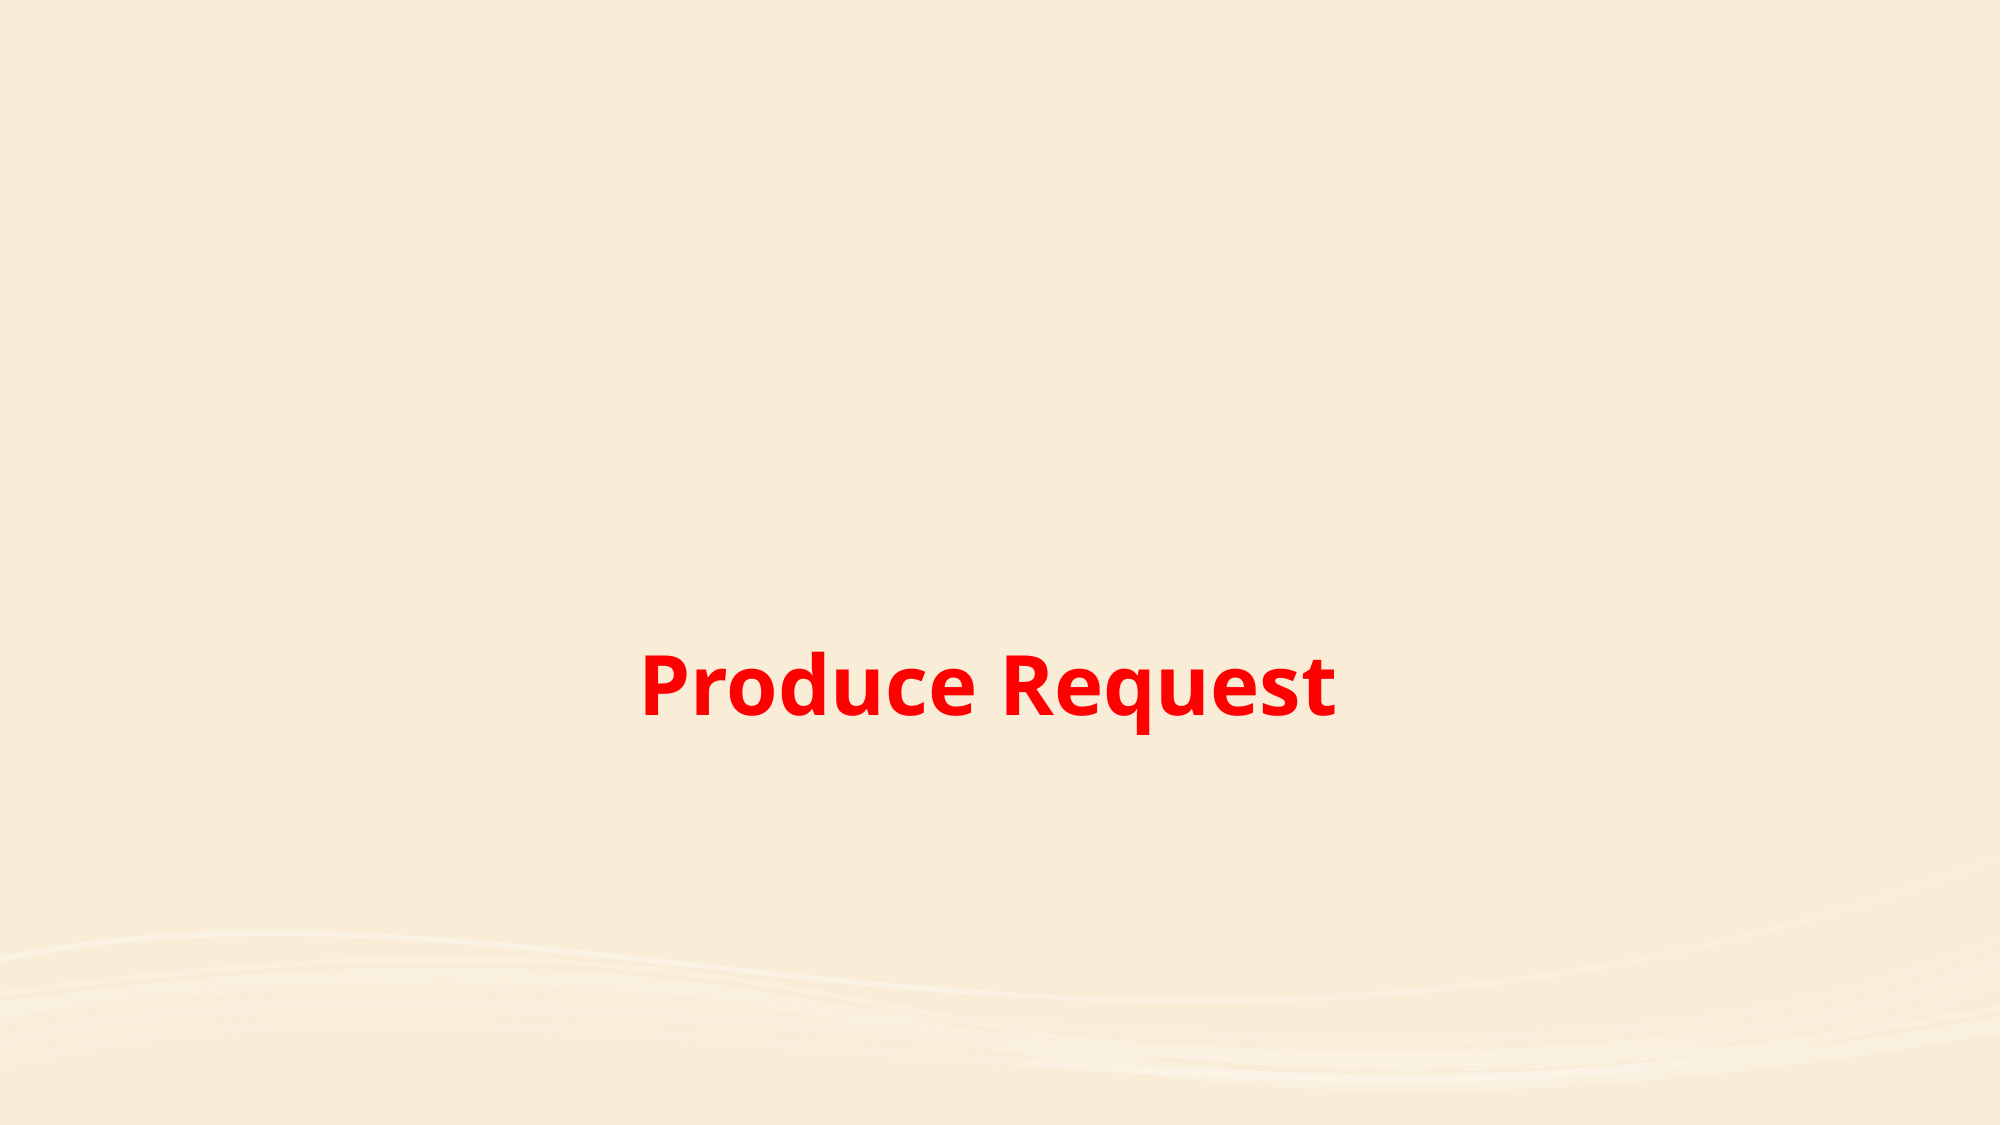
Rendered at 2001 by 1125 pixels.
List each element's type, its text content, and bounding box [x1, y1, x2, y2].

title Produce Request [200, 540, 1776, 741]
